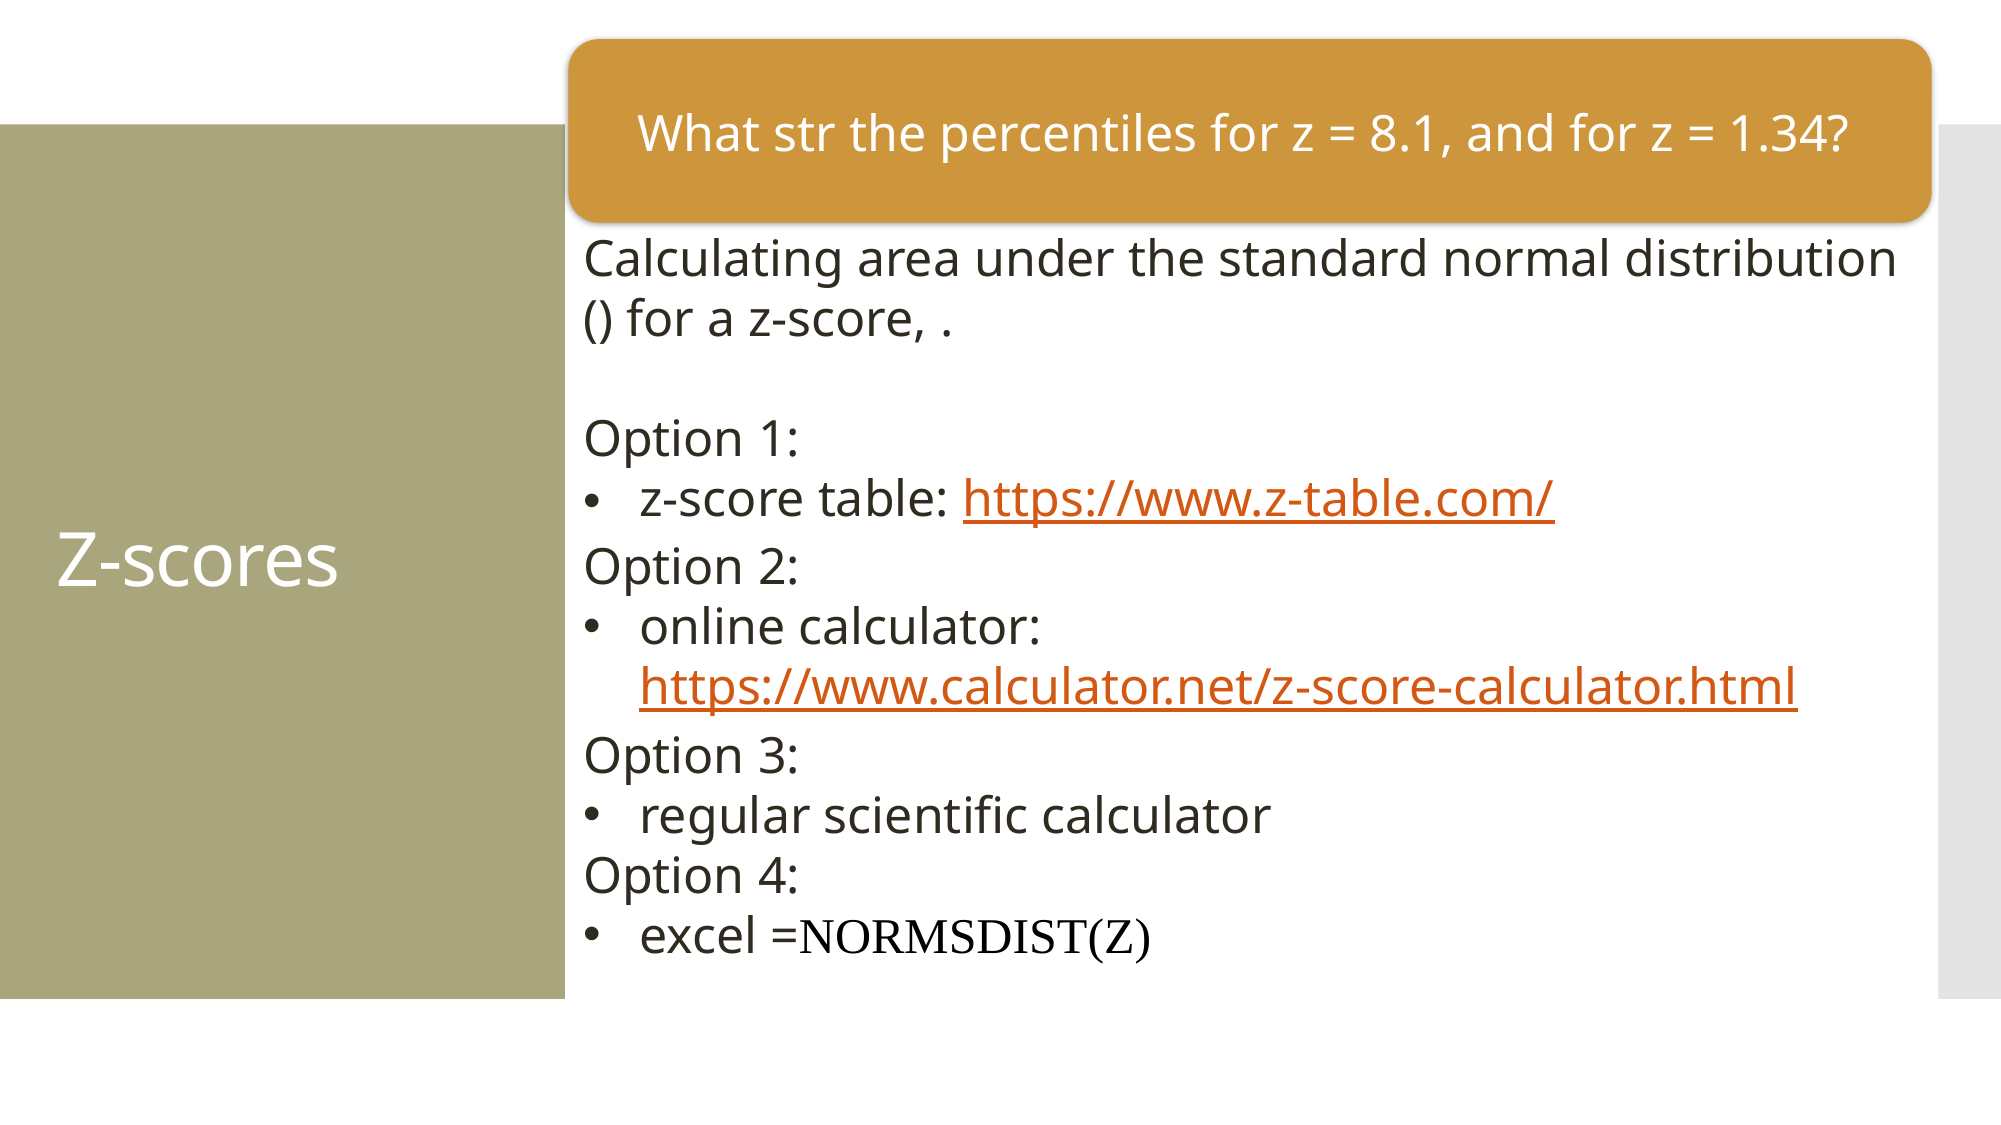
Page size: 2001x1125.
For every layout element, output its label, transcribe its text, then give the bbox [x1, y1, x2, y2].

title Z-scores [41, 184, 525, 940]
text_box What str the percentiles for z = 8.1, and for z = 1.34? [568, 39, 1932, 223]
